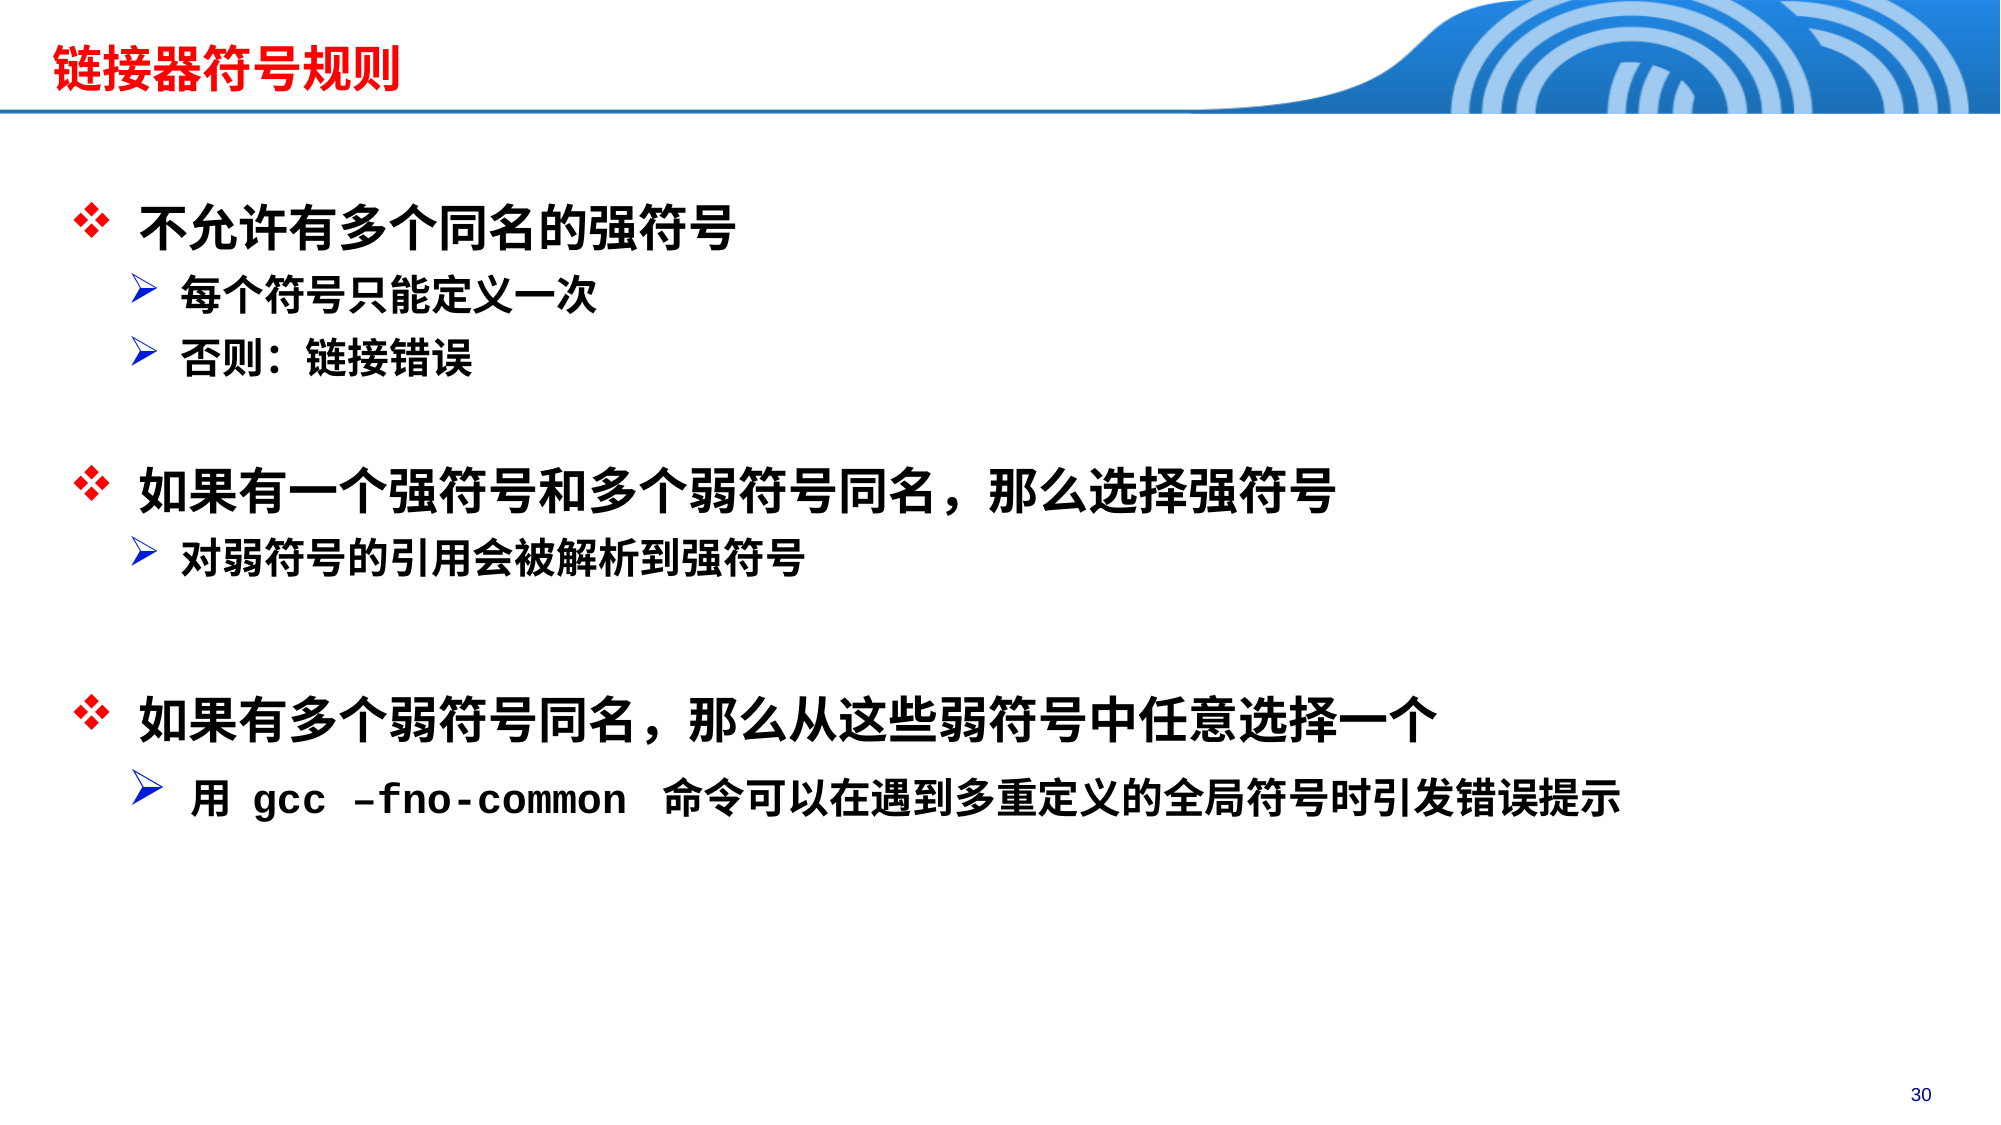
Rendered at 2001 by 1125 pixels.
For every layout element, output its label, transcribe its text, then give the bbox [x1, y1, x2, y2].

list 不允许有多个同名的强符号 每个符号只能定义一次 否则：链接错误 如果有一个强符号和多个弱符号同名，那么选择强符号 对弱符号的引用会被解析到强符号 如果有多个弱符号同名，那么从这些弱符号中任意选择一个 用 gcc –fno-common 命令可以在遇到多重定义的全局符号时引发错误提示 [58, 176, 1946, 1071]
picture [0, 0, 2000, 114]
title 链接器符号规则 [7, 40, 1202, 113]
